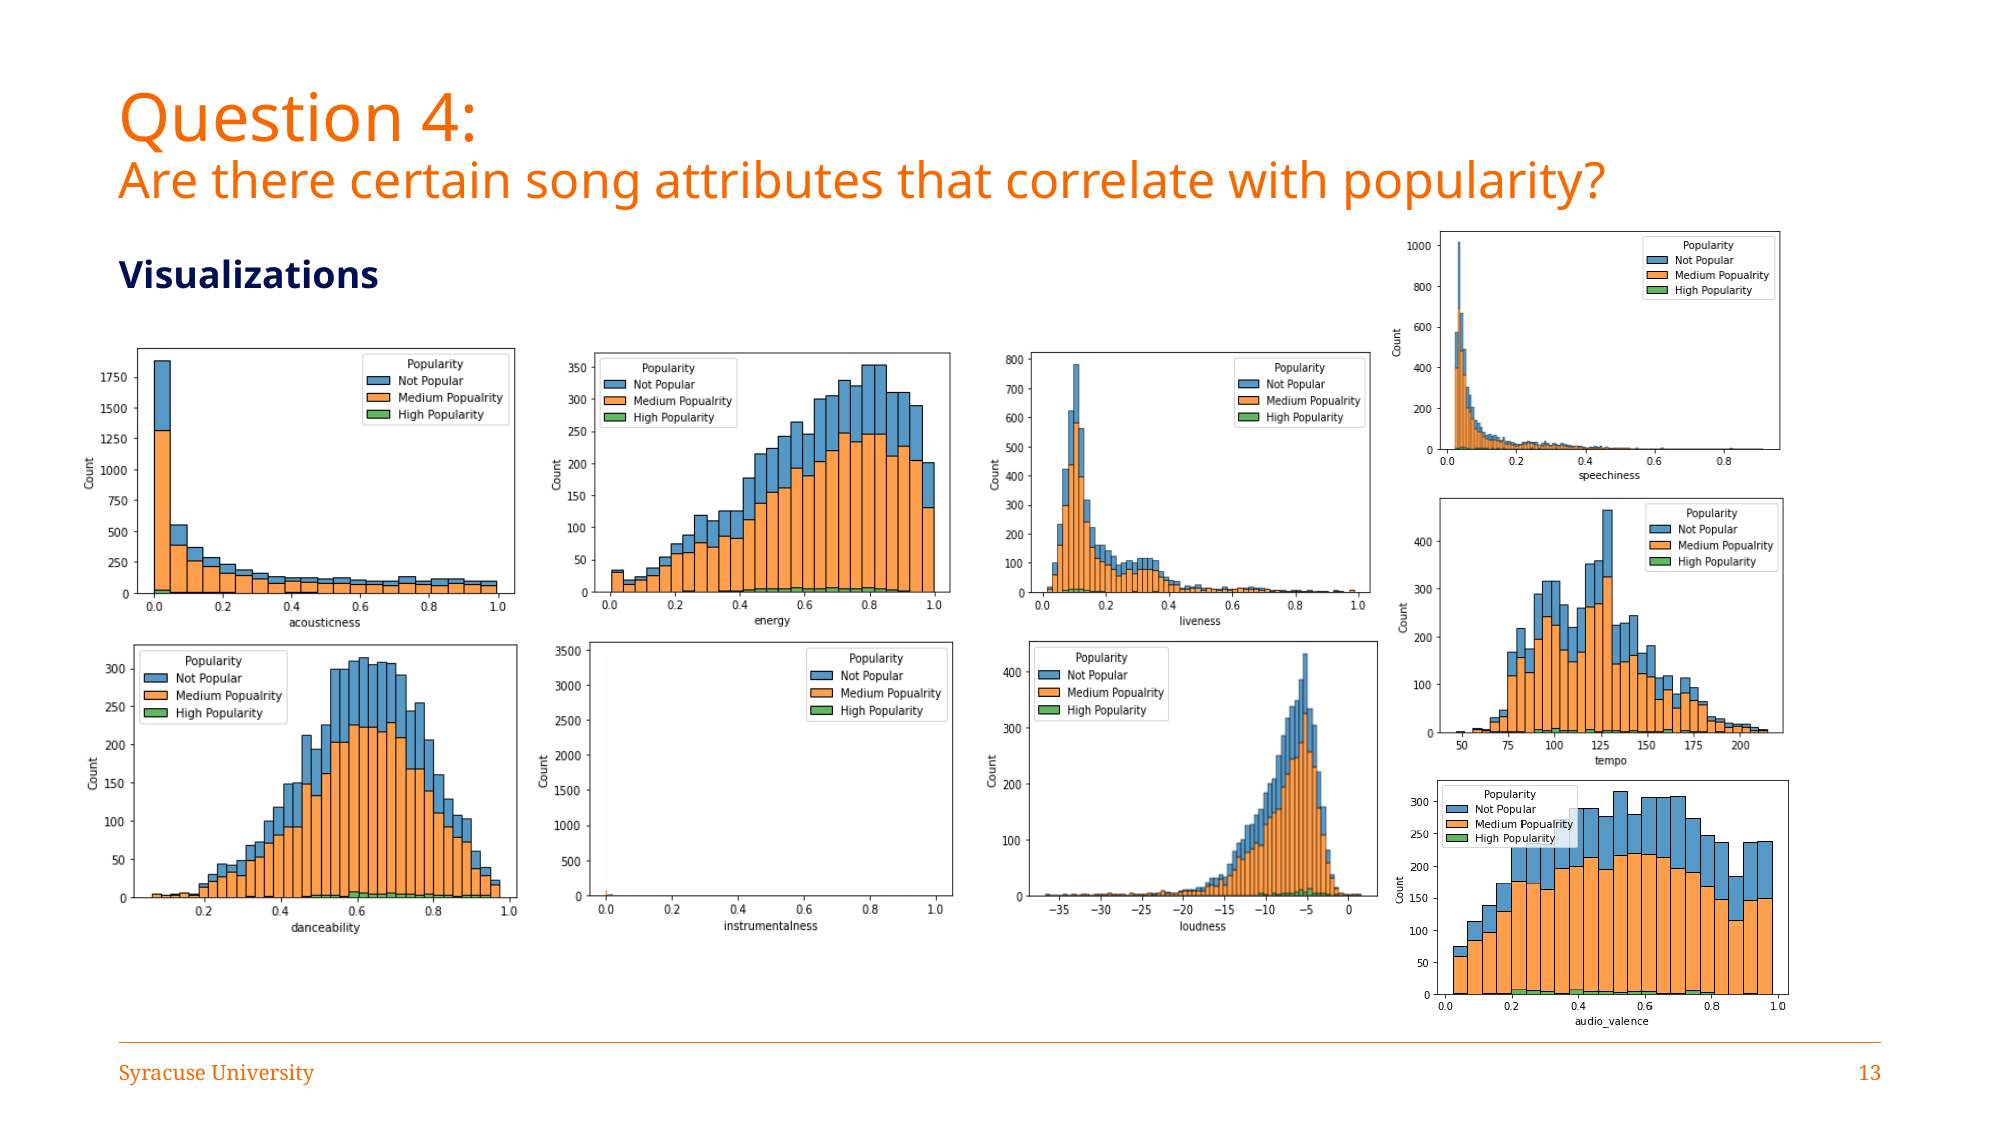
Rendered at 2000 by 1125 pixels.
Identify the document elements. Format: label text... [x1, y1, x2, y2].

text_box Visualizations [118, 246, 941, 308]
picture [65, 227, 1843, 1042]
title Question 4: Are there certain song attributes that correlate with popularity? [118, 83, 1741, 116]
